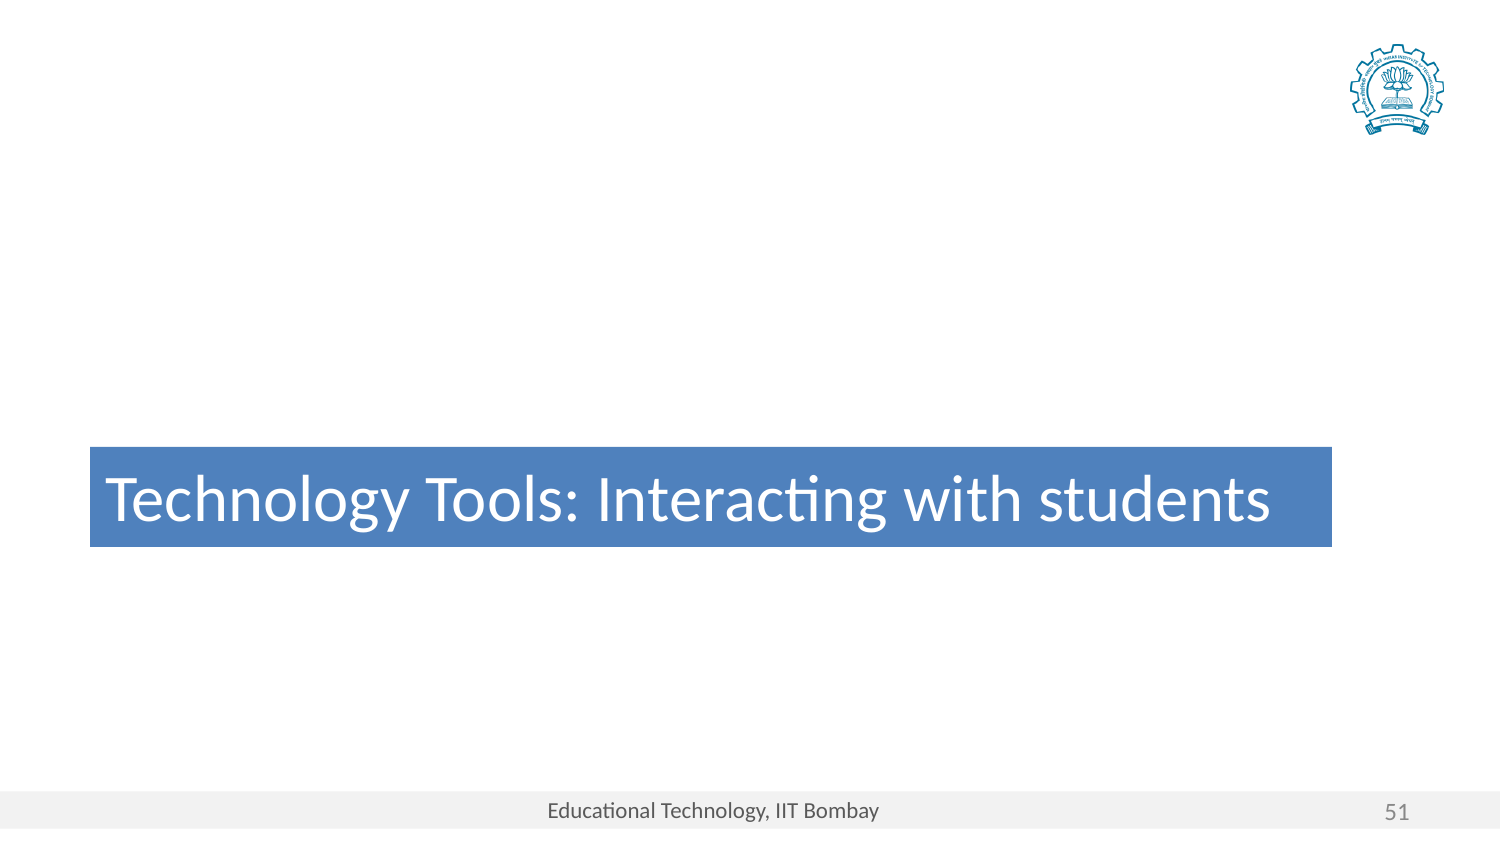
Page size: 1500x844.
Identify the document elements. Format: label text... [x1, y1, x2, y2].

title Technology Tools: Interacting with students [90, 446, 1332, 547]
picture [1350, 44, 1444, 135]
picture [1374, 126, 1420, 135]
slide_number 51 [1332, 788, 1425, 834]
